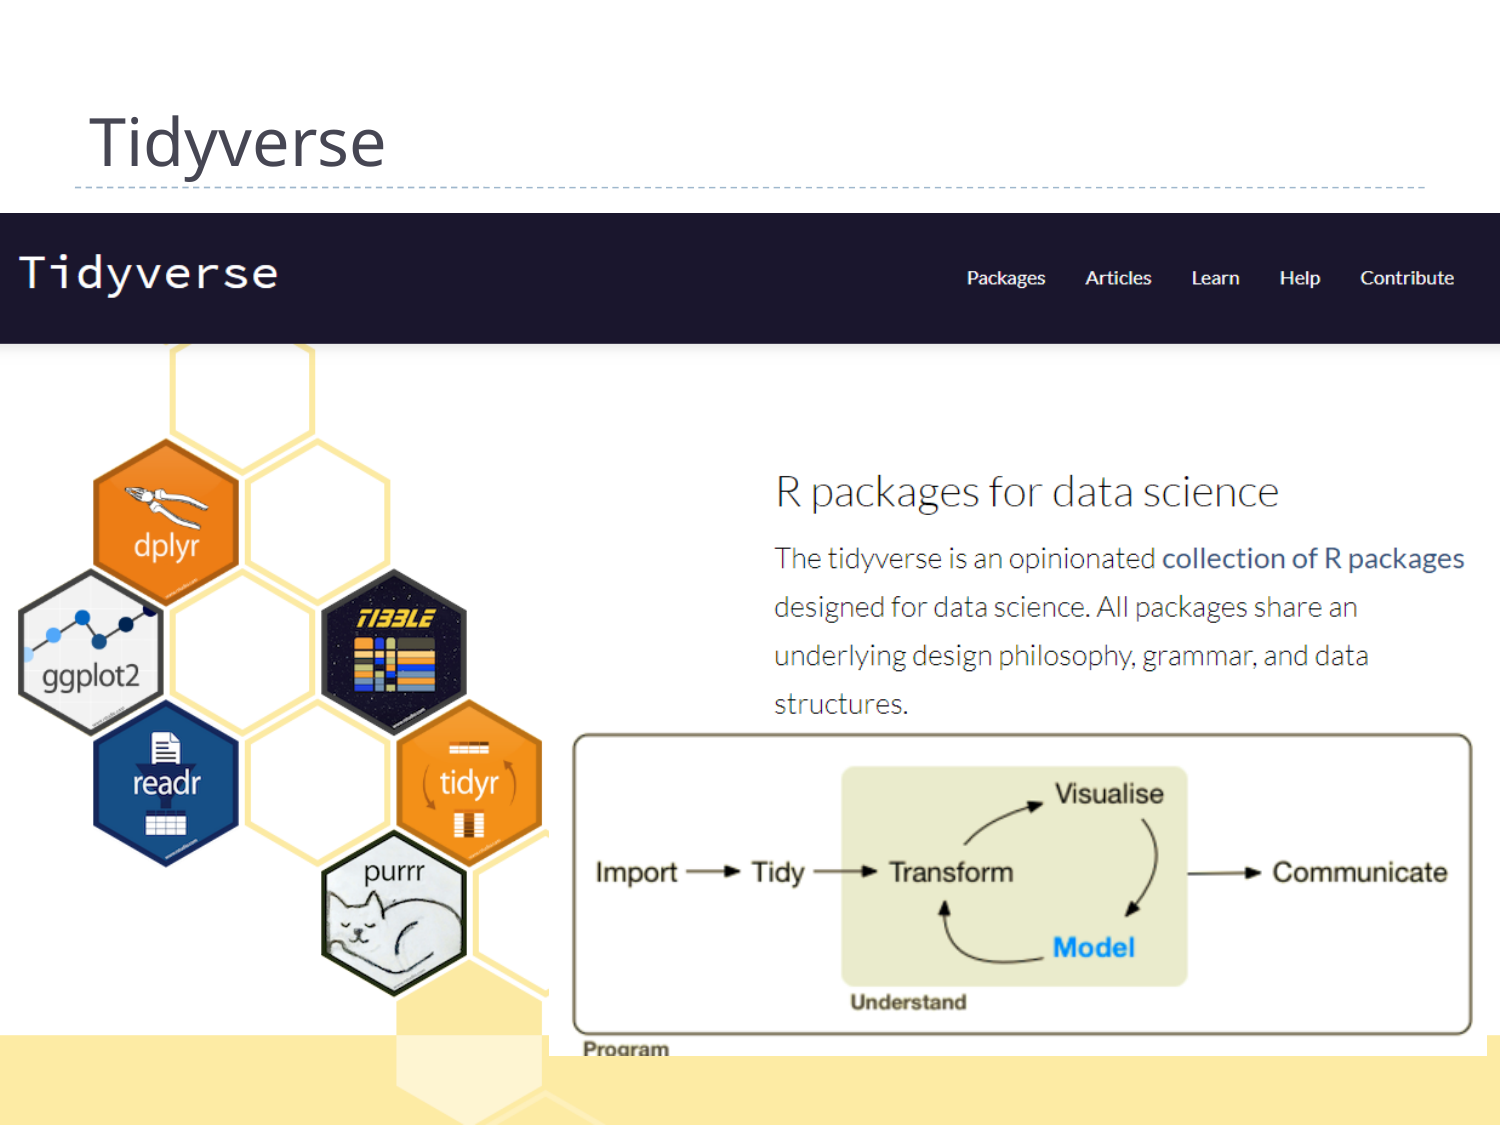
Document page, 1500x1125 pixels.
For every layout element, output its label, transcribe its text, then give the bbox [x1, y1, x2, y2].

picture [0, 212, 1500, 1125]
title Tidyverse [75, 24, 1425, 188]
